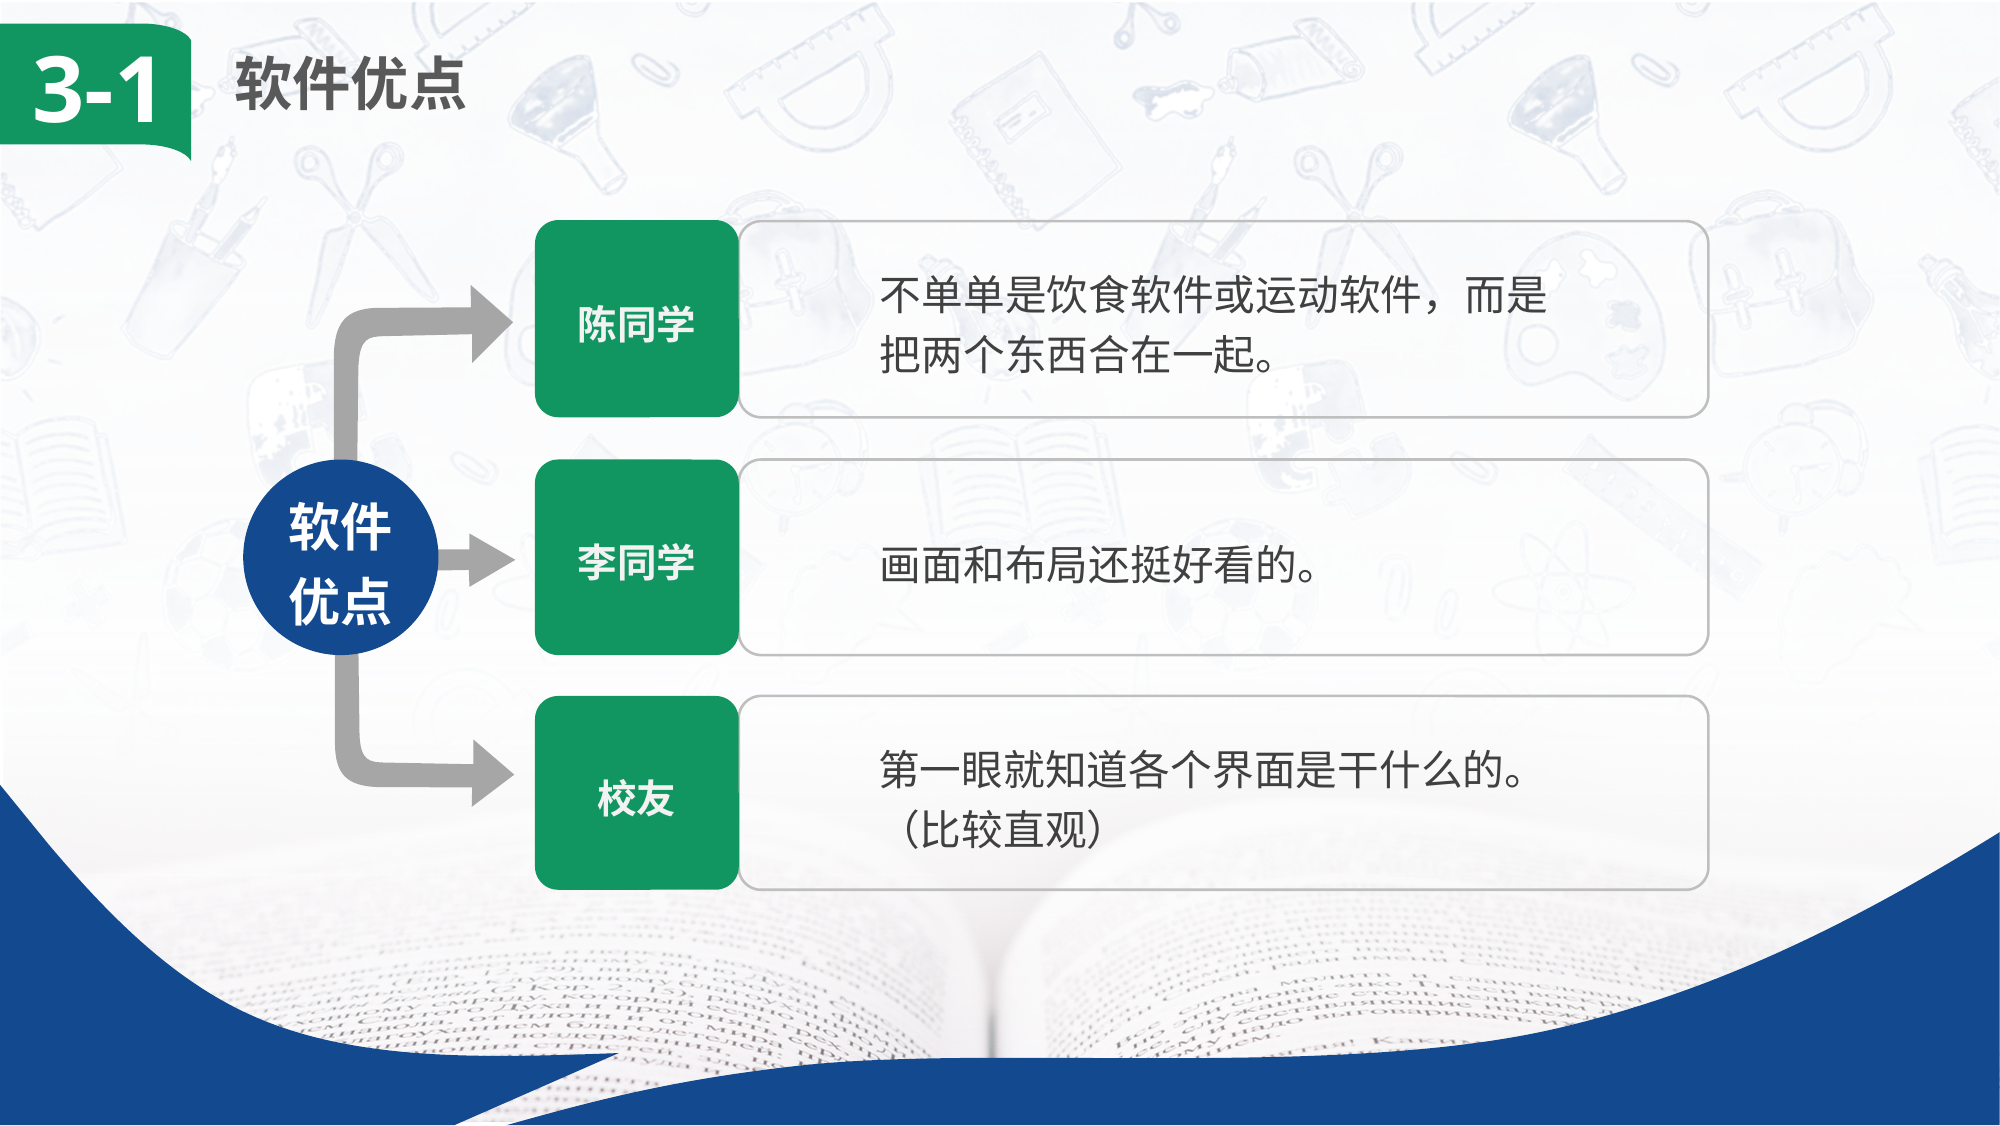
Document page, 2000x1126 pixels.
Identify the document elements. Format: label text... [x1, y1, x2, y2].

picture [3, 3, 2000, 1122]
text_box 3-1 [17, 23, 182, 149]
text_box [739, 221, 1709, 418]
text_box 校友 [534, 695, 739, 890]
text_box 软件优点 [243, 459, 439, 656]
text_box [739, 459, 1709, 656]
text_box 李同学 [534, 459, 739, 656]
text_box 第一眼就知道各个界面是干什么的。（比较直观） [863, 726, 1584, 862]
text_box [438, 533, 516, 587]
text_box [739, 695, 1709, 890]
text_box [164, 29, 194, 163]
text_box 不单单是饮食软件或运动软件，而是把两个东西合在一起。 [865, 251, 1586, 387]
text_box [333, 284, 514, 460]
text_box [0, 21, 161, 147]
text_box 软件优点 [219, 39, 483, 125]
text_box 画面和布局还挺好看的。 [865, 521, 1586, 597]
text_box 陈同学 [534, 220, 739, 418]
text_box [334, 654, 515, 807]
